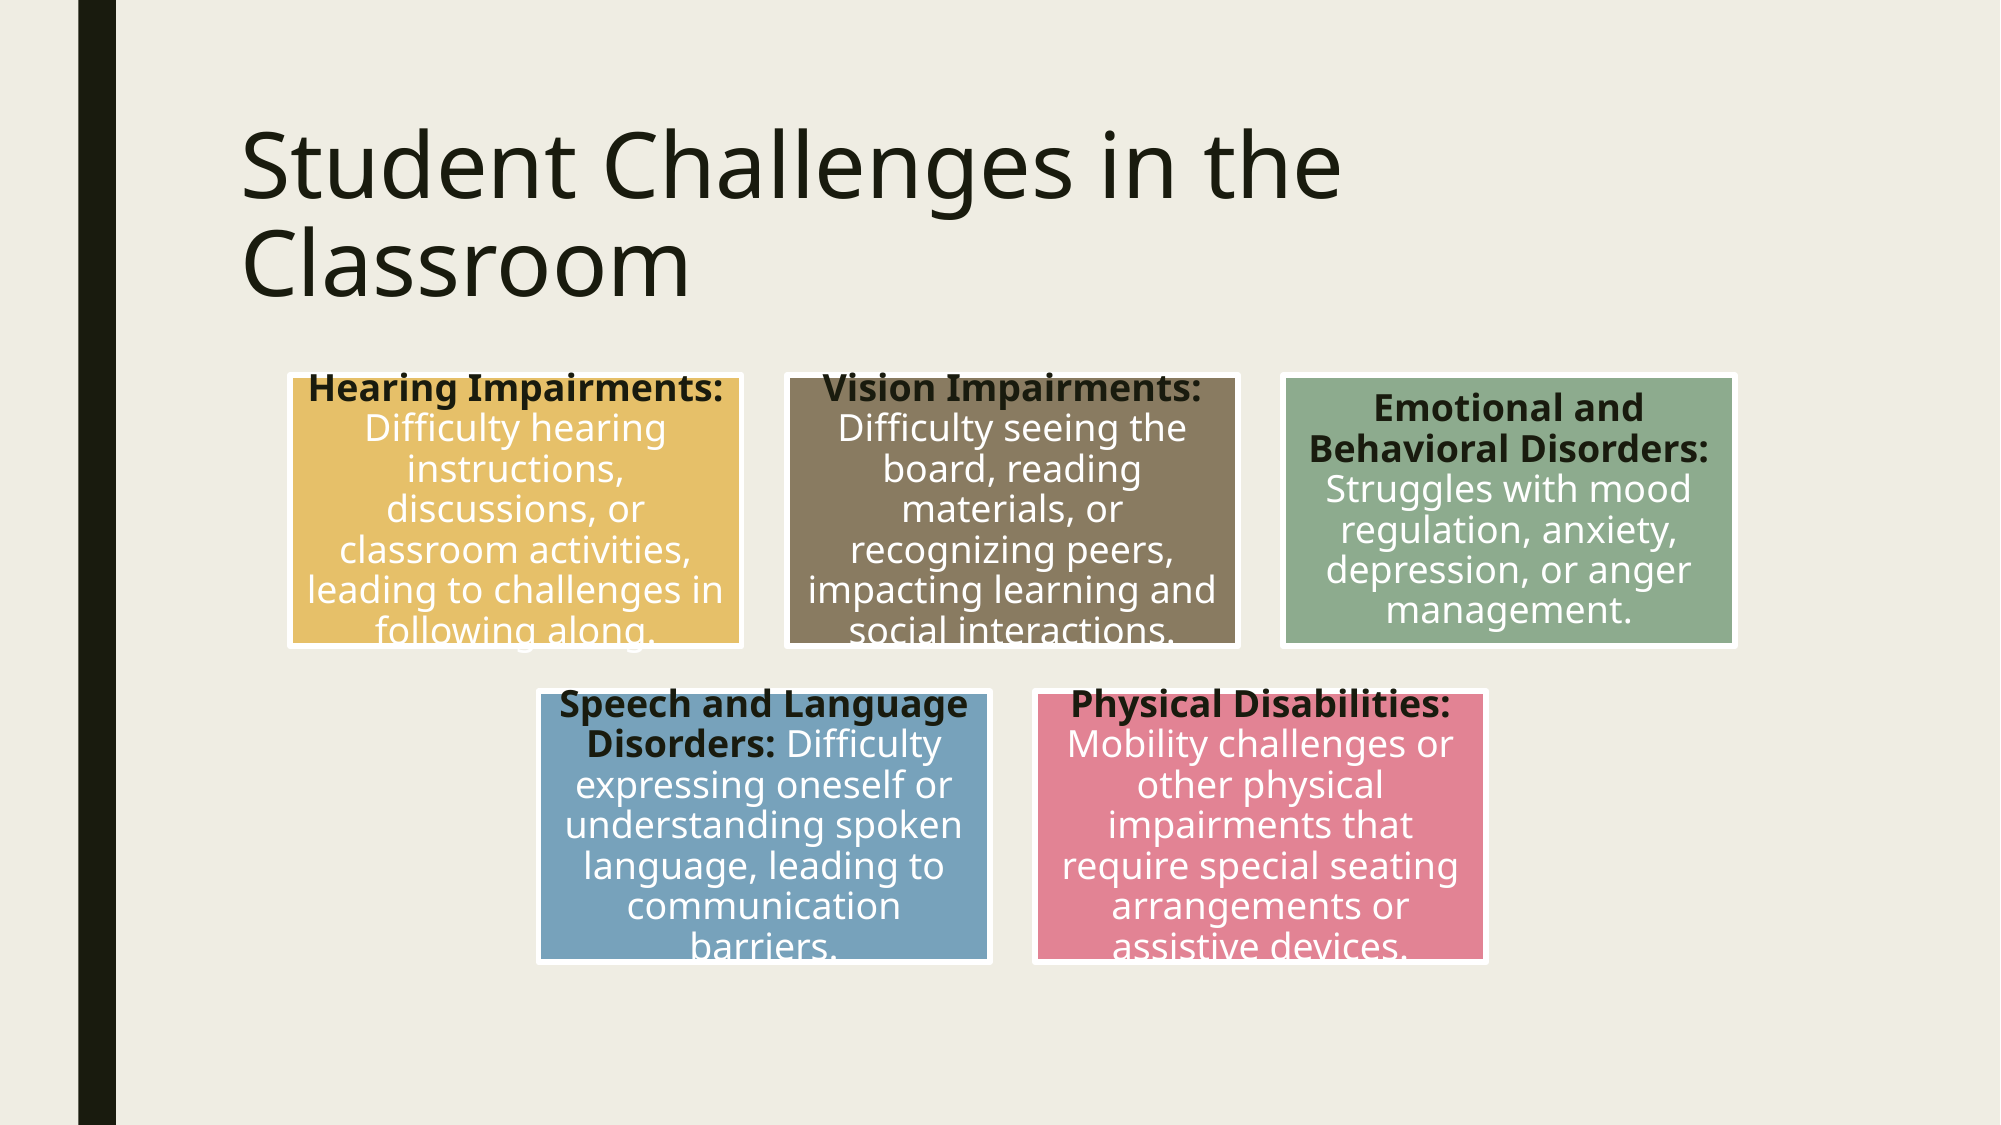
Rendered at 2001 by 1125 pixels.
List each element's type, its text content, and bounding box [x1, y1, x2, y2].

title Student Challenges in the Classroom [225, 112, 1800, 357]
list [224, 374, 1800, 963]
